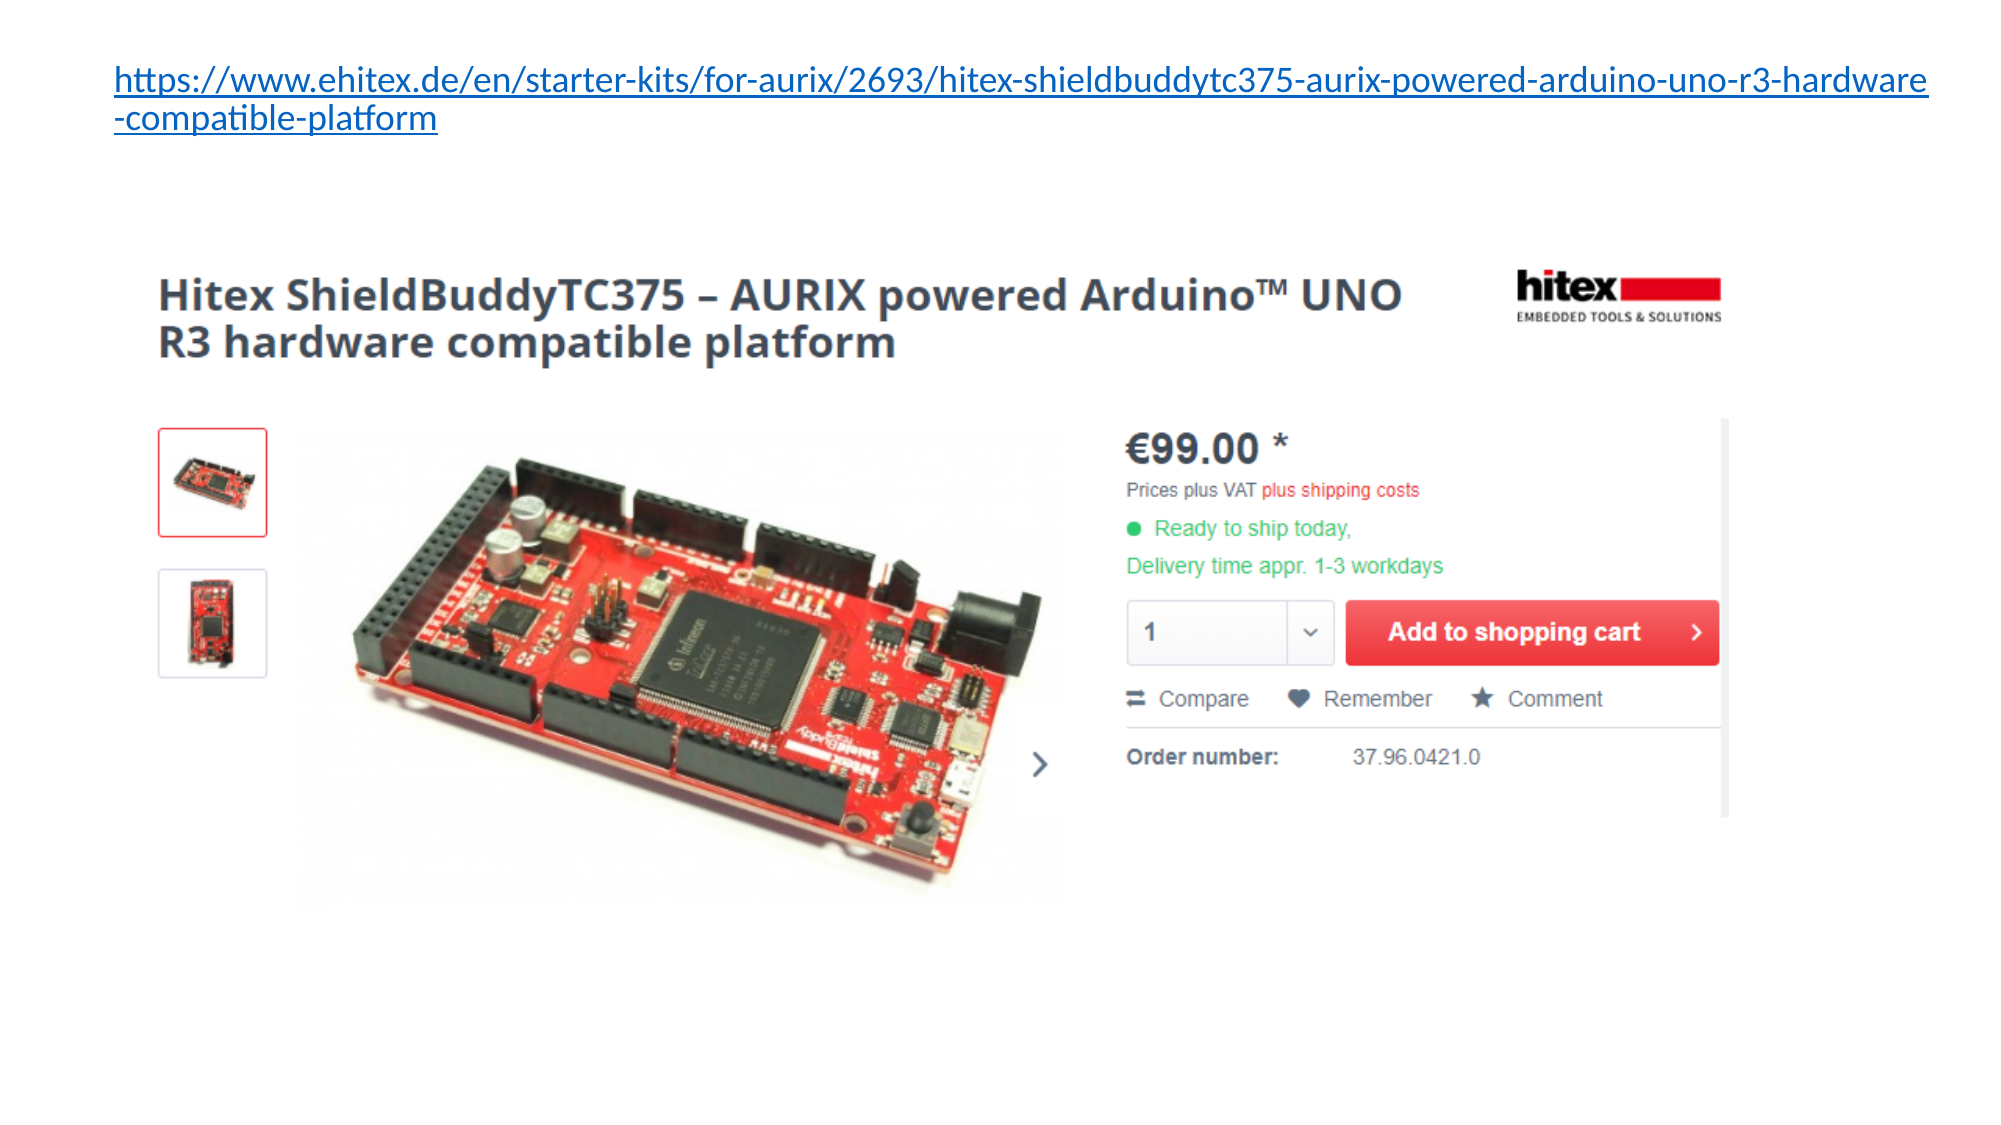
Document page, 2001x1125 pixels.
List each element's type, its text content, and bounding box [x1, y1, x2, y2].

text_box https://www.ehitex.de/en/starter-kits/for-aurix/2693/hitex-shieldbuddytc375-aurix-powered-arduino-uno-r3-hardware-compatible-platform [99, 47, 1953, 108]
picture [141, 245, 1729, 915]
